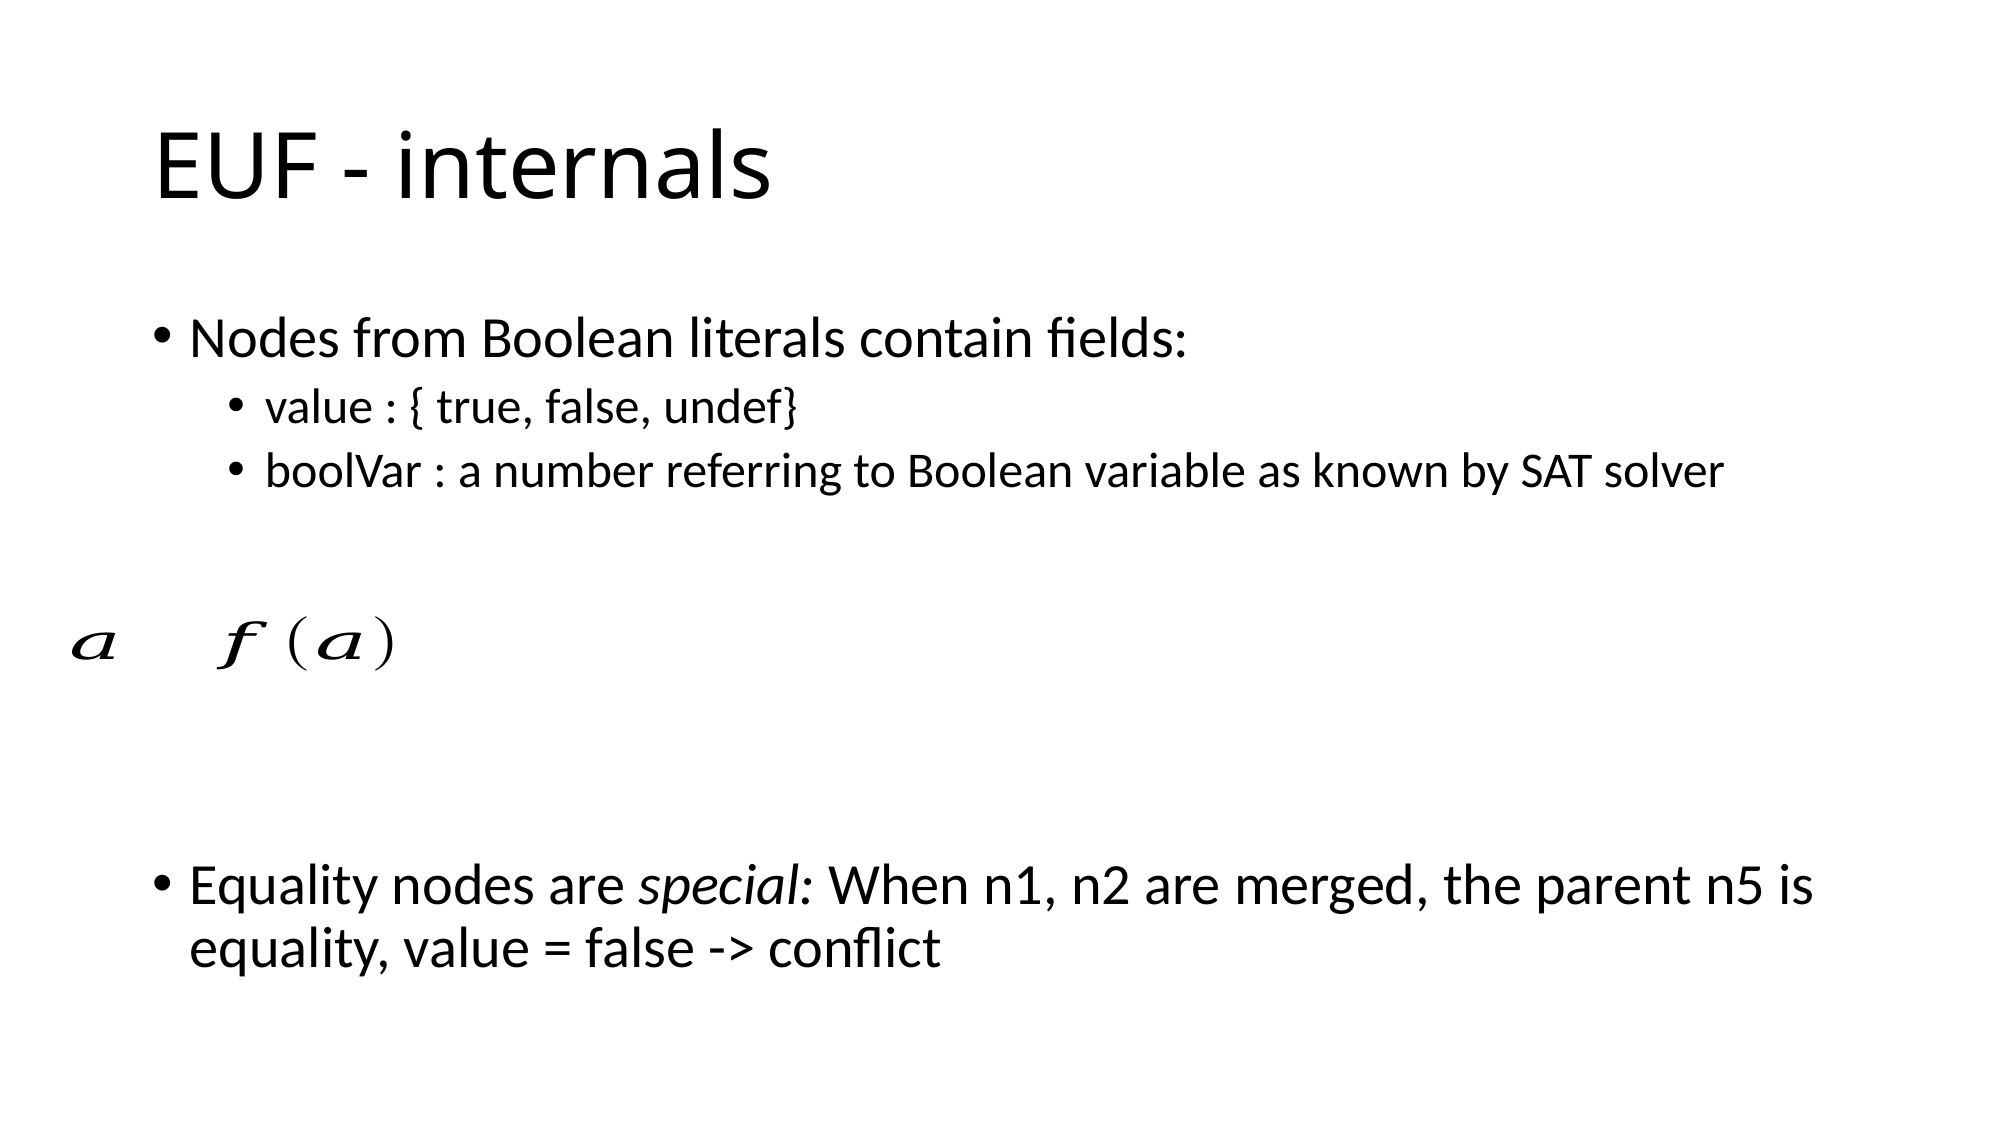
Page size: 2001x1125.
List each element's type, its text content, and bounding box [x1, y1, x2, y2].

list Nodes from Boolean literals contain fields: value : { true, false, undef} boolVar : a number referring to Boolean variable as known by SAT solver Equality nodes are special: When n1, n2 are merged, the parent n5 is equality, value = false -> conflict [137, 299, 1863, 1014]
title EUF - internals [137, 59, 1863, 278]
